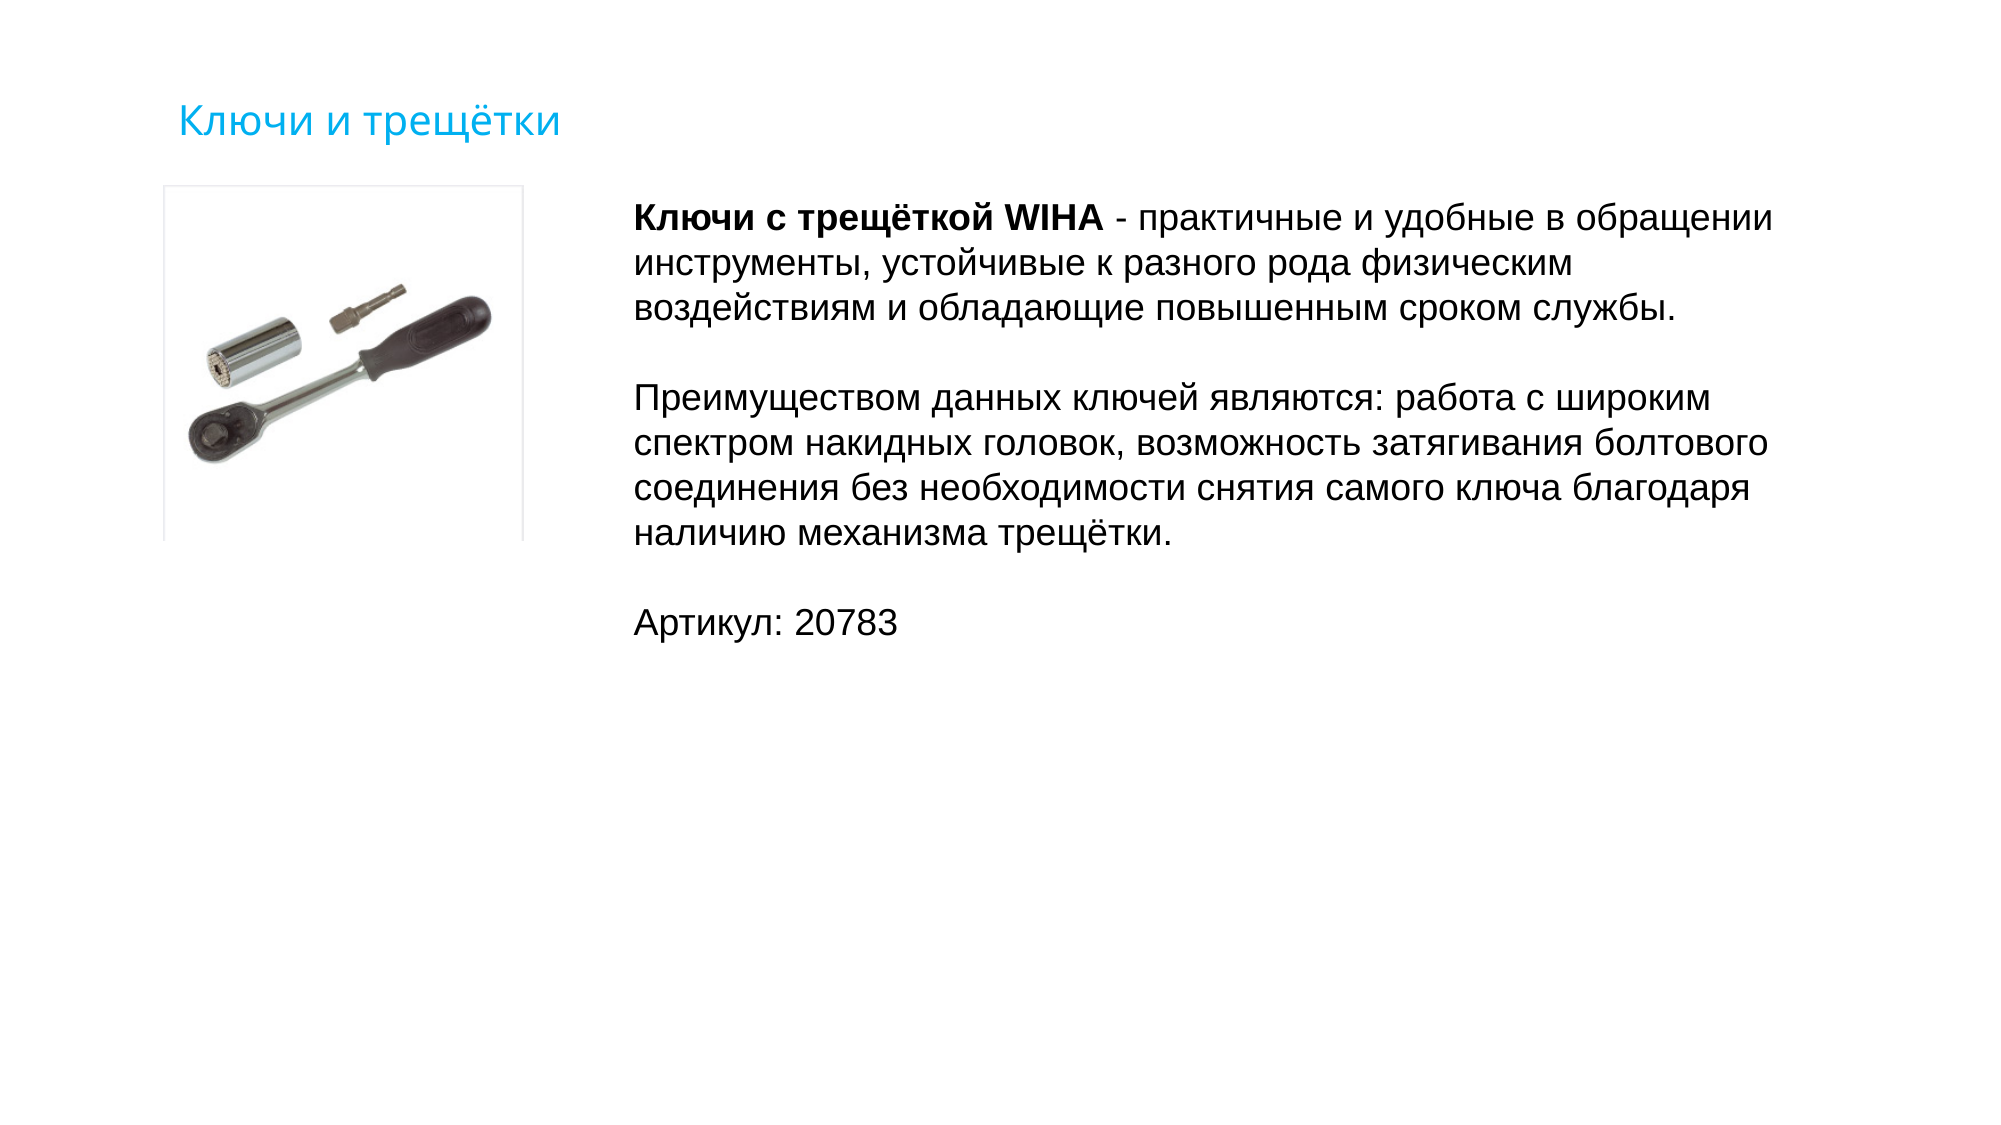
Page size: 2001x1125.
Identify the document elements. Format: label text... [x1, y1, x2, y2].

text_box Ключи с трещёткой WIHA - практичные и удобные в обращении инструменты, устойчивые к разного рода физическим воздействиям и обладающие повышенным сроком службы. Преимуществом данных ключей являются: работа с широким спектром накидных головок, возможность затягивания болтового соединения без необходимости снятия самого ключа благодаря наличию механизма трещётки. Артикул: 20783 [618, 185, 1797, 651]
text_box Ключи и трещётки [162, 82, 1663, 152]
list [163, 185, 524, 541]
